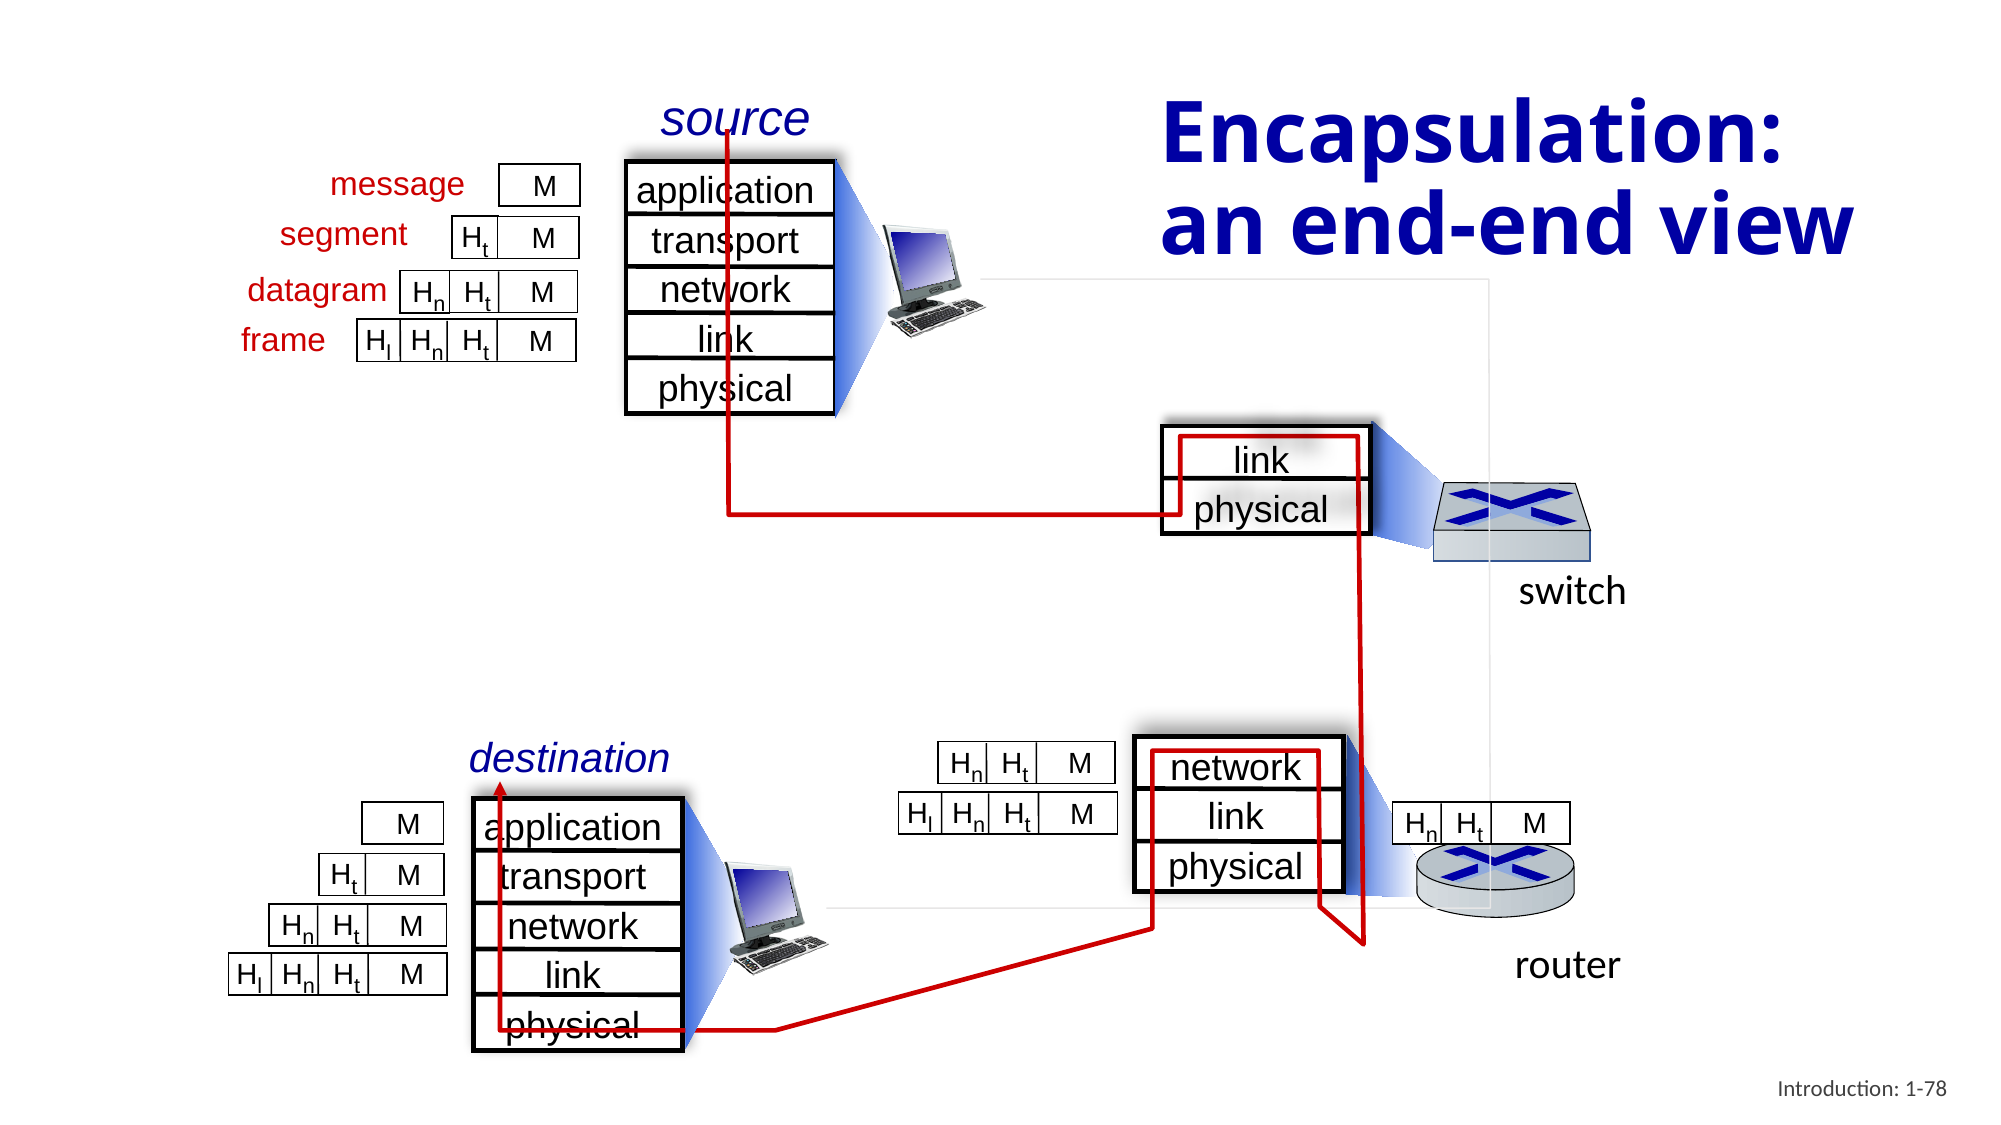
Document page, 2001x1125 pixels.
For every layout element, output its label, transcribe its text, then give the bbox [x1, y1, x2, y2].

slide_number Introduction: 1-78 [1512, 1056, 1963, 1117]
text_box application transport network link physical [617, 154, 718, 417]
text_box [1360, 532, 1491, 909]
text_box [1153, 789, 1319, 841]
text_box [879, 220, 1011, 347]
text_box application transport network link physical [729, 359, 834, 417]
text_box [721, 856, 854, 984]
text_box application transport network link physical [728, 313, 834, 358]
text_box switch [1503, 555, 1643, 621]
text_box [399, 266, 454, 315]
text_box application transport network link physical [728, 267, 834, 312]
text_box [1153, 751, 1318, 788]
text_box application transport network link physical [728, 215, 834, 266]
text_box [1433, 482, 1591, 561]
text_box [318, 848, 465, 899]
text_box segment [265, 205, 423, 260]
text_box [352, 797, 465, 848]
text_box [685, 799, 721, 1049]
text_box [834, 157, 879, 420]
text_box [454, 266, 599, 316]
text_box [895, 787, 1138, 838]
text_box router [1500, 929, 1637, 995]
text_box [224, 948, 468, 999]
text_box [1153, 842, 1321, 909]
text_box [493, 129, 1364, 1031]
text_box destination [453, 723, 520, 789]
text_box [268, 899, 468, 950]
text_box [922, 279, 1490, 514]
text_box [1416, 848, 1575, 918]
title Encapsulation: an end-end view [1144, 43, 1914, 320]
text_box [450, 211, 600, 262]
text_box link physical [1153, 423, 1370, 538]
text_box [489, 159, 601, 210]
text_box source [645, 78, 826, 154]
text_box datagram [232, 260, 403, 316]
text_box message [315, 155, 481, 210]
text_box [1392, 797, 1591, 848]
text_box application transport network link physical [728, 154, 834, 214]
text_box application transport network link physical [464, 790, 681, 1054]
text_box frame [226, 311, 341, 366]
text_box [937, 737, 1136, 787]
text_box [353, 314, 597, 365]
